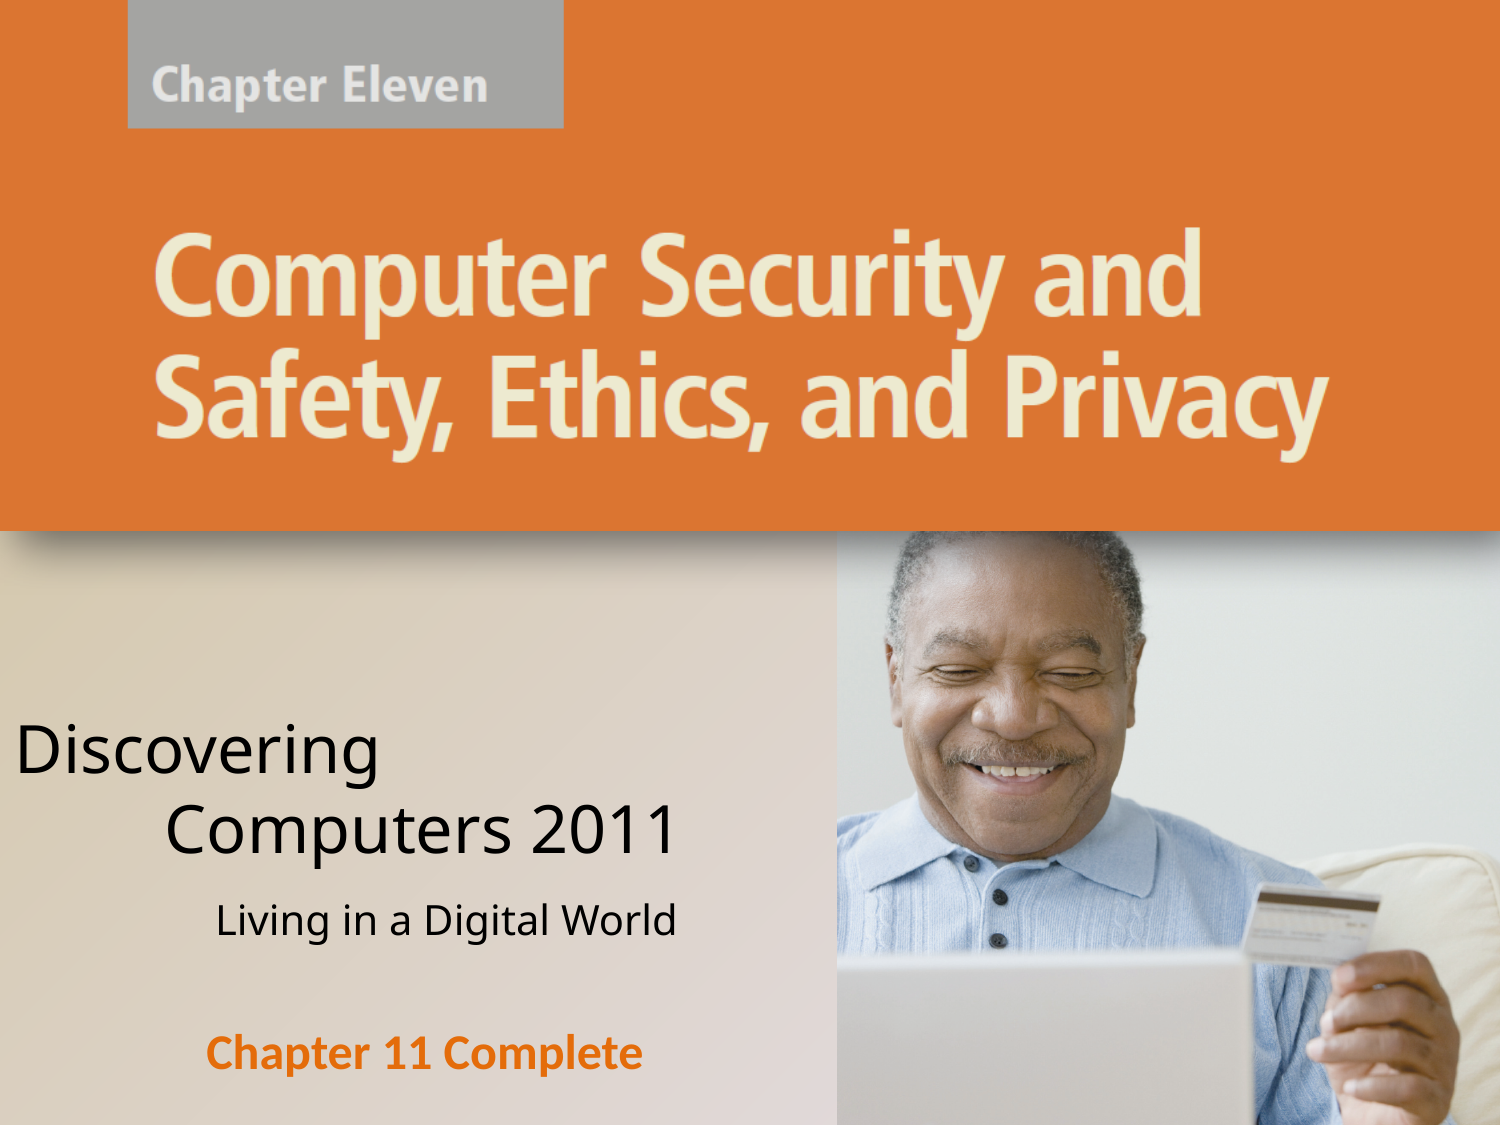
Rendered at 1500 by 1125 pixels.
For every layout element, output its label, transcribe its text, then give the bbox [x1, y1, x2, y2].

text_box Chapter 11 Complete [24, 1012, 825, 1088]
picture [0, 0, 1500, 531]
picture [837, 540, 1500, 1125]
